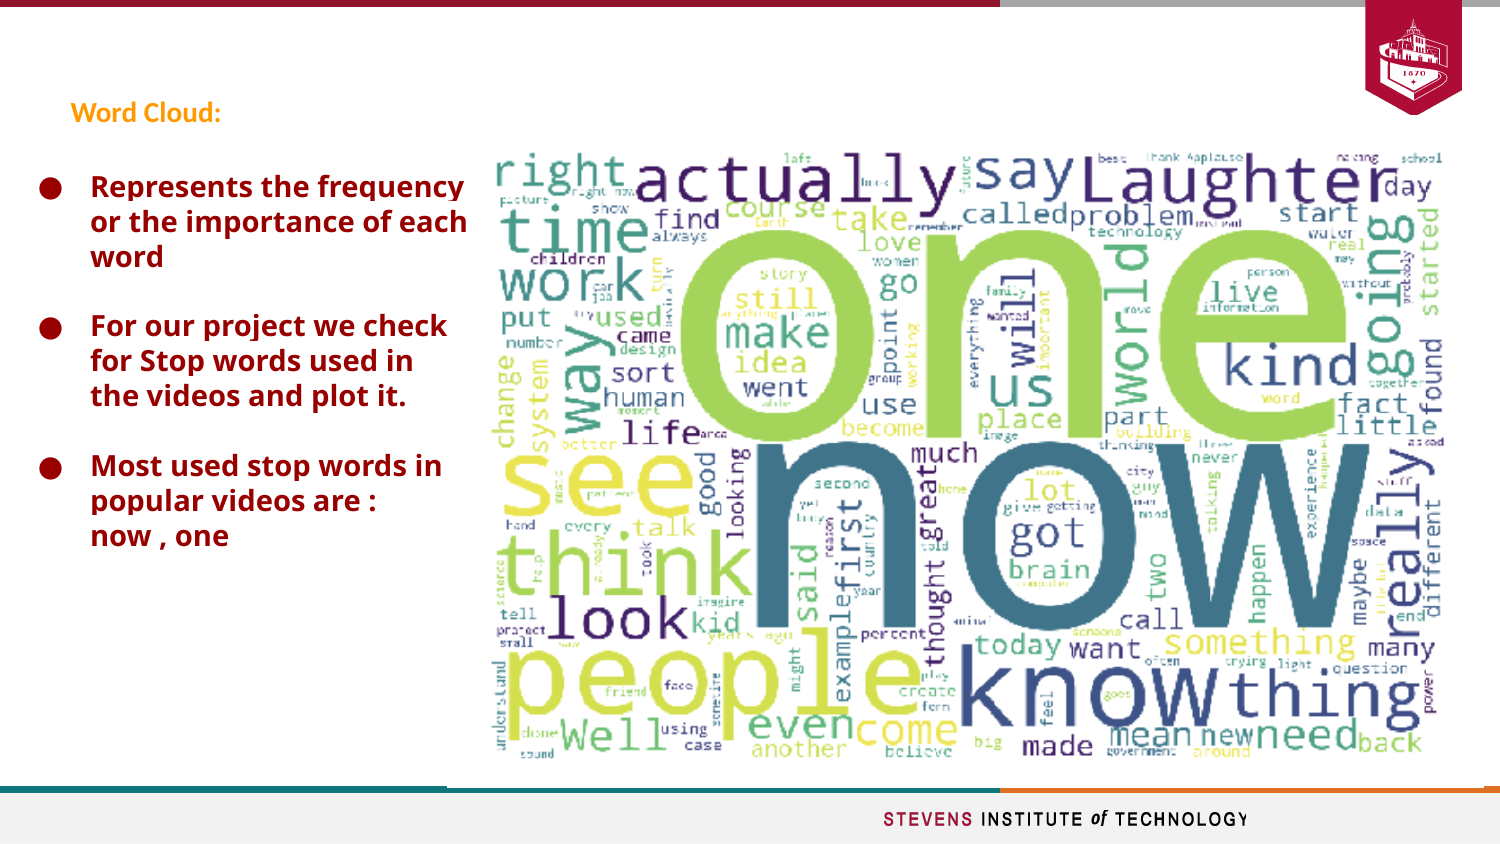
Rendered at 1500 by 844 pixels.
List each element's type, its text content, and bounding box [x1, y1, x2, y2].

title Word Cloud: [59, 27, 684, 130]
picture [1365, 0, 1462, 115]
picture [884, 810, 1246, 826]
picture [447, 128, 1484, 788]
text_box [384, 371, 442, 518]
text_box Represents the frequency or the importance of each word For our project we check for Stop words used in the videos and plot it. Most used stop words in popular videos are : now , one [0, 152, 485, 830]
